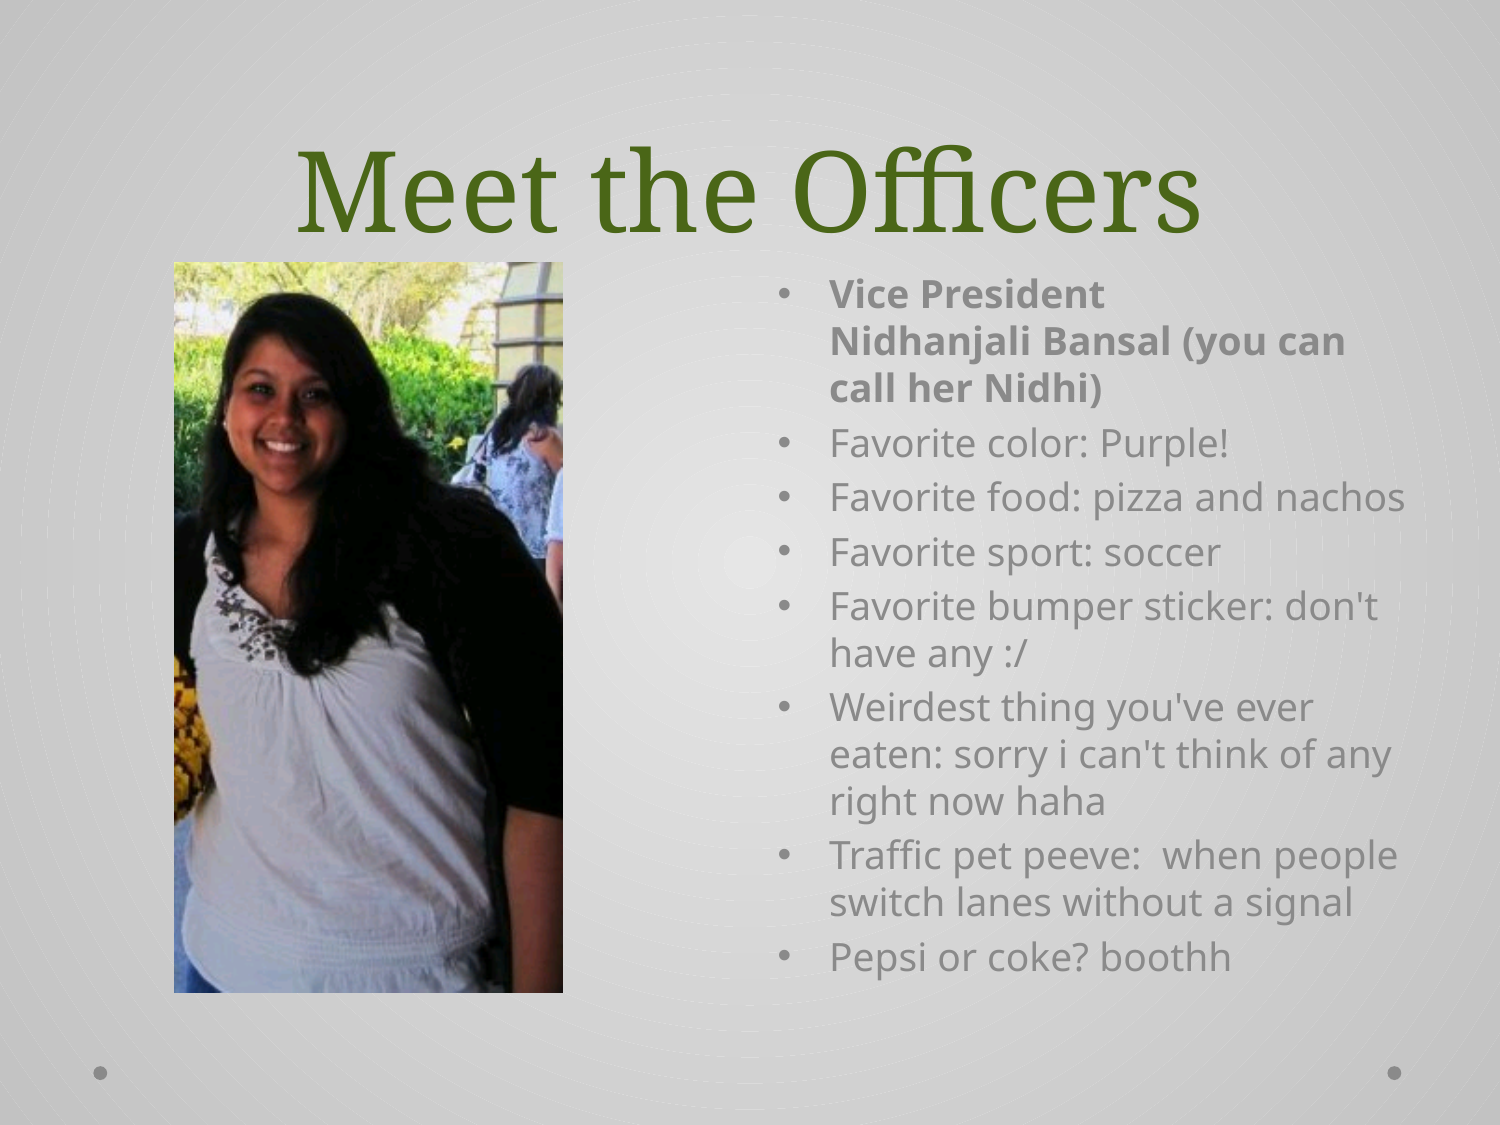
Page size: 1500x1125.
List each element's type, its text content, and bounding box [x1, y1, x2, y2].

list Vice President Nidhanjali Bansal (you can call her Nidhi) Favorite color: Purple! Favorite food: pizza and nachos Favorite sport: soccer Favorite bumper sticker: don't have any :/ Weirdest thing you've ever eaten: sorry i can't think of any right now haha Traffic pet peeve: when people switch lanes without a signal Pepsi or coke? boothh [762, 262, 1425, 1005]
picture [174, 262, 563, 994]
title Meet the Officers [75, 0, 1425, 263]
